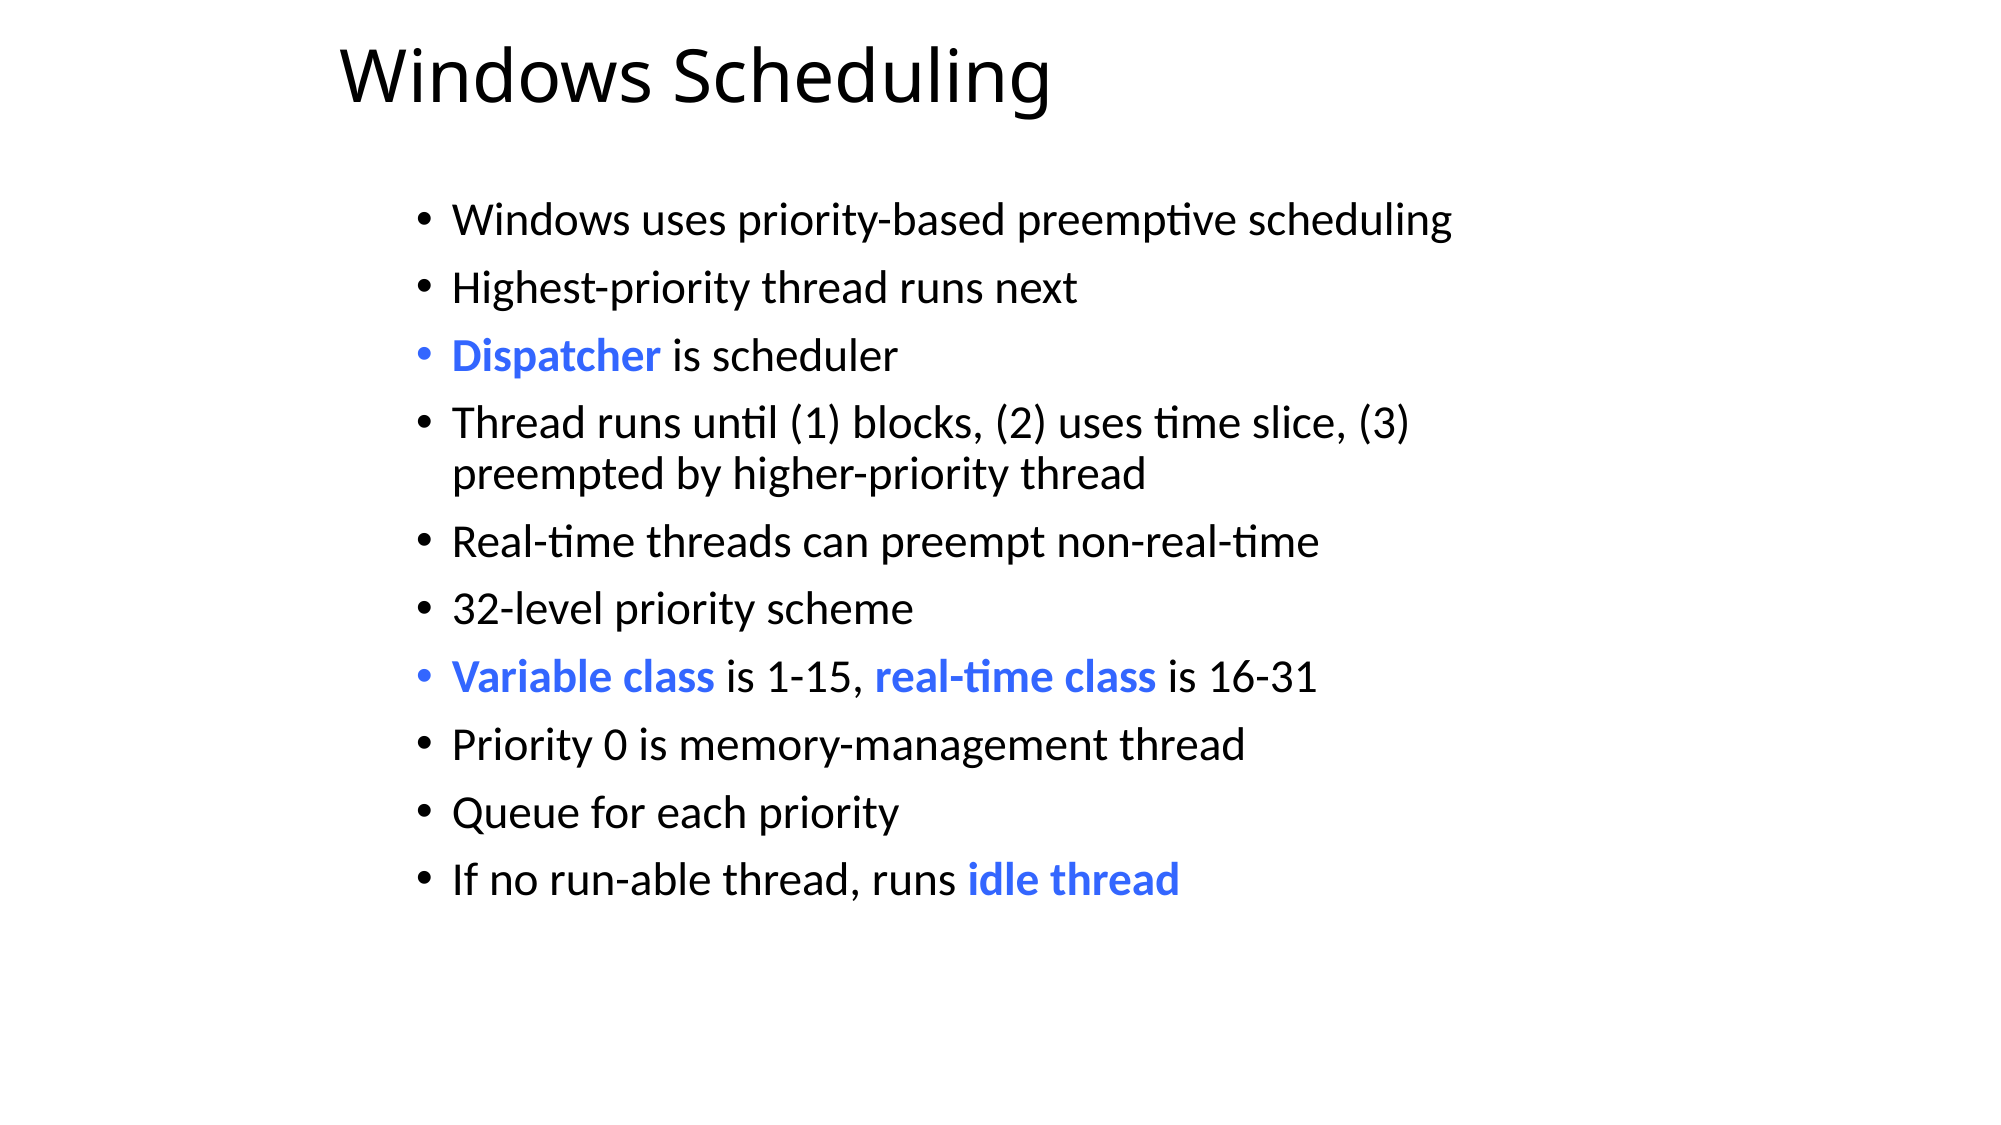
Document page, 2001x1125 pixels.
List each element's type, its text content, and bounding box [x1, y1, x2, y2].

list Windows uses priority-based preemptive scheduling Highest-priority thread runs next Dispatcher is scheduler Thread runs until (1) blocks, (2) uses time slice, (3) preempted by higher-priority thread Real-time threads can preempt non-real-time 32-level priority scheme Variable class is 1-15, real-time class is 16-31 Priority 0 is memory-management thread Queue for each priority If no run-able thread, runs idle thread [401, 187, 1492, 931]
title Windows Scheduling [324, 31, 1675, 126]
